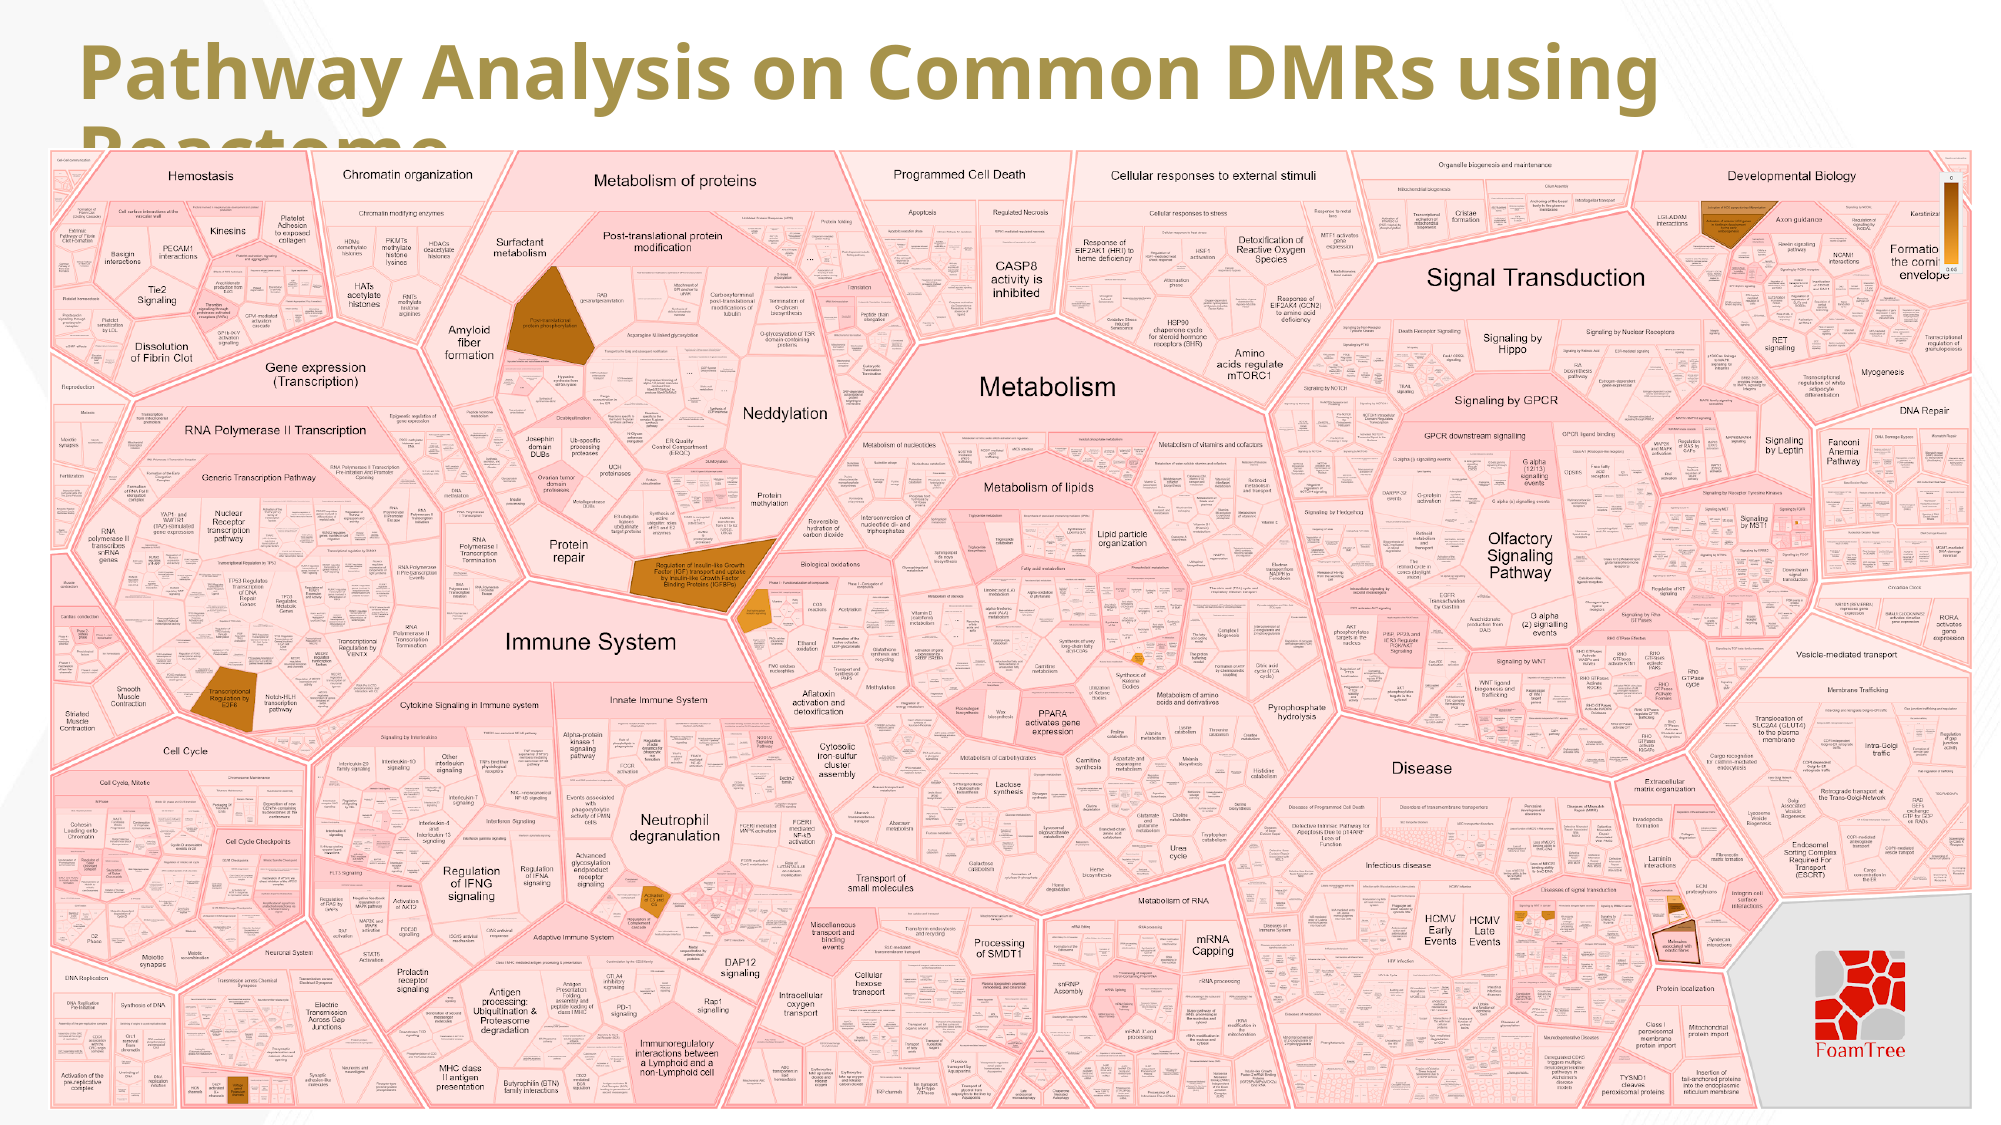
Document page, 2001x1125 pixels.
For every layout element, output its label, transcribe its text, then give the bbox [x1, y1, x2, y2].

picture [0, 0, 2001, 1125]
title Pathway Analysis on Common DMRs using Reactome [62, 32, 1938, 147]
